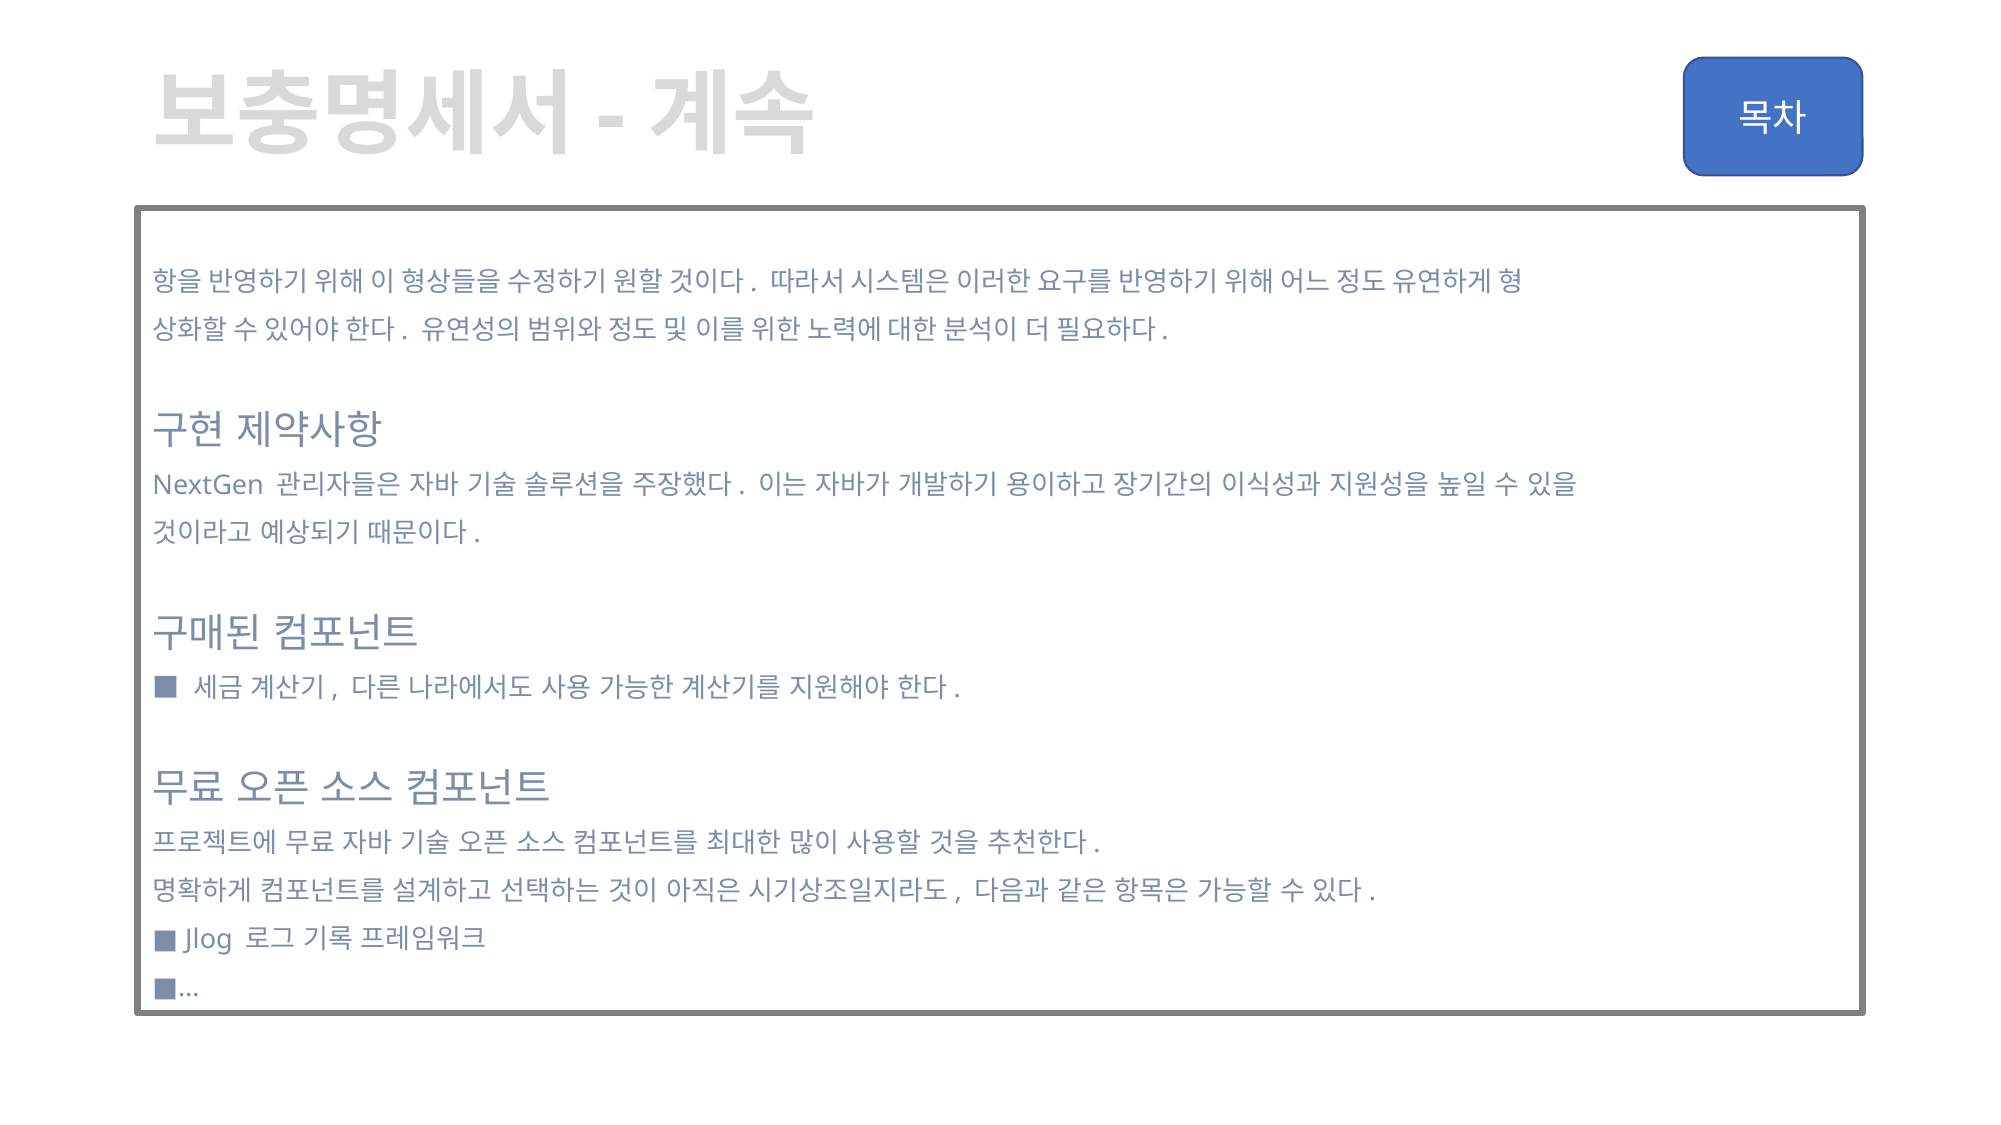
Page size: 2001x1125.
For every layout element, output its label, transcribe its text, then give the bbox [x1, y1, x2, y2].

list 항을 반영하기 위해 이 형상들을 수정하기 원할 것이다. 따라서 시스템은 이러한 요구를 반영하기 위해 어느 정도 유연하게 형 상화할 수 있어야 한다. 유연성의 범위와 정도 및 이를 위한 노력에 대한 분석이 더 필요하다. 구현 제약사항 NextGen 관리자들은 자바 기술 솔루션을 주장했다. 이는 자바가 개발하기 용이하고 장기간의 이식성과 지원성을 높일 수 있을 것이라고 예상되기 때문이다. 구매된 컴포넌트 ■ 세금 계산기, 다른 나라에서도 사용 가능한 계산기를 지원해야 한다. 무료 오픈 소스 컴포넌트 프로젝트에 무료 자바 기술 오픈 소스 컴포넌트를 최대한 많이 사용할 것을 추천한다. 명확하게 컴포넌트를 설계하고 선택하는 것이 아직은 시기상조일지라도, 다음과 같은 항목은 가능할 수 있다. ■ Jlog 로그 기록 프레임워크 ■… [137, 207, 1863, 1014]
title 보충명세서-계속 [137, 57, 1664, 176]
